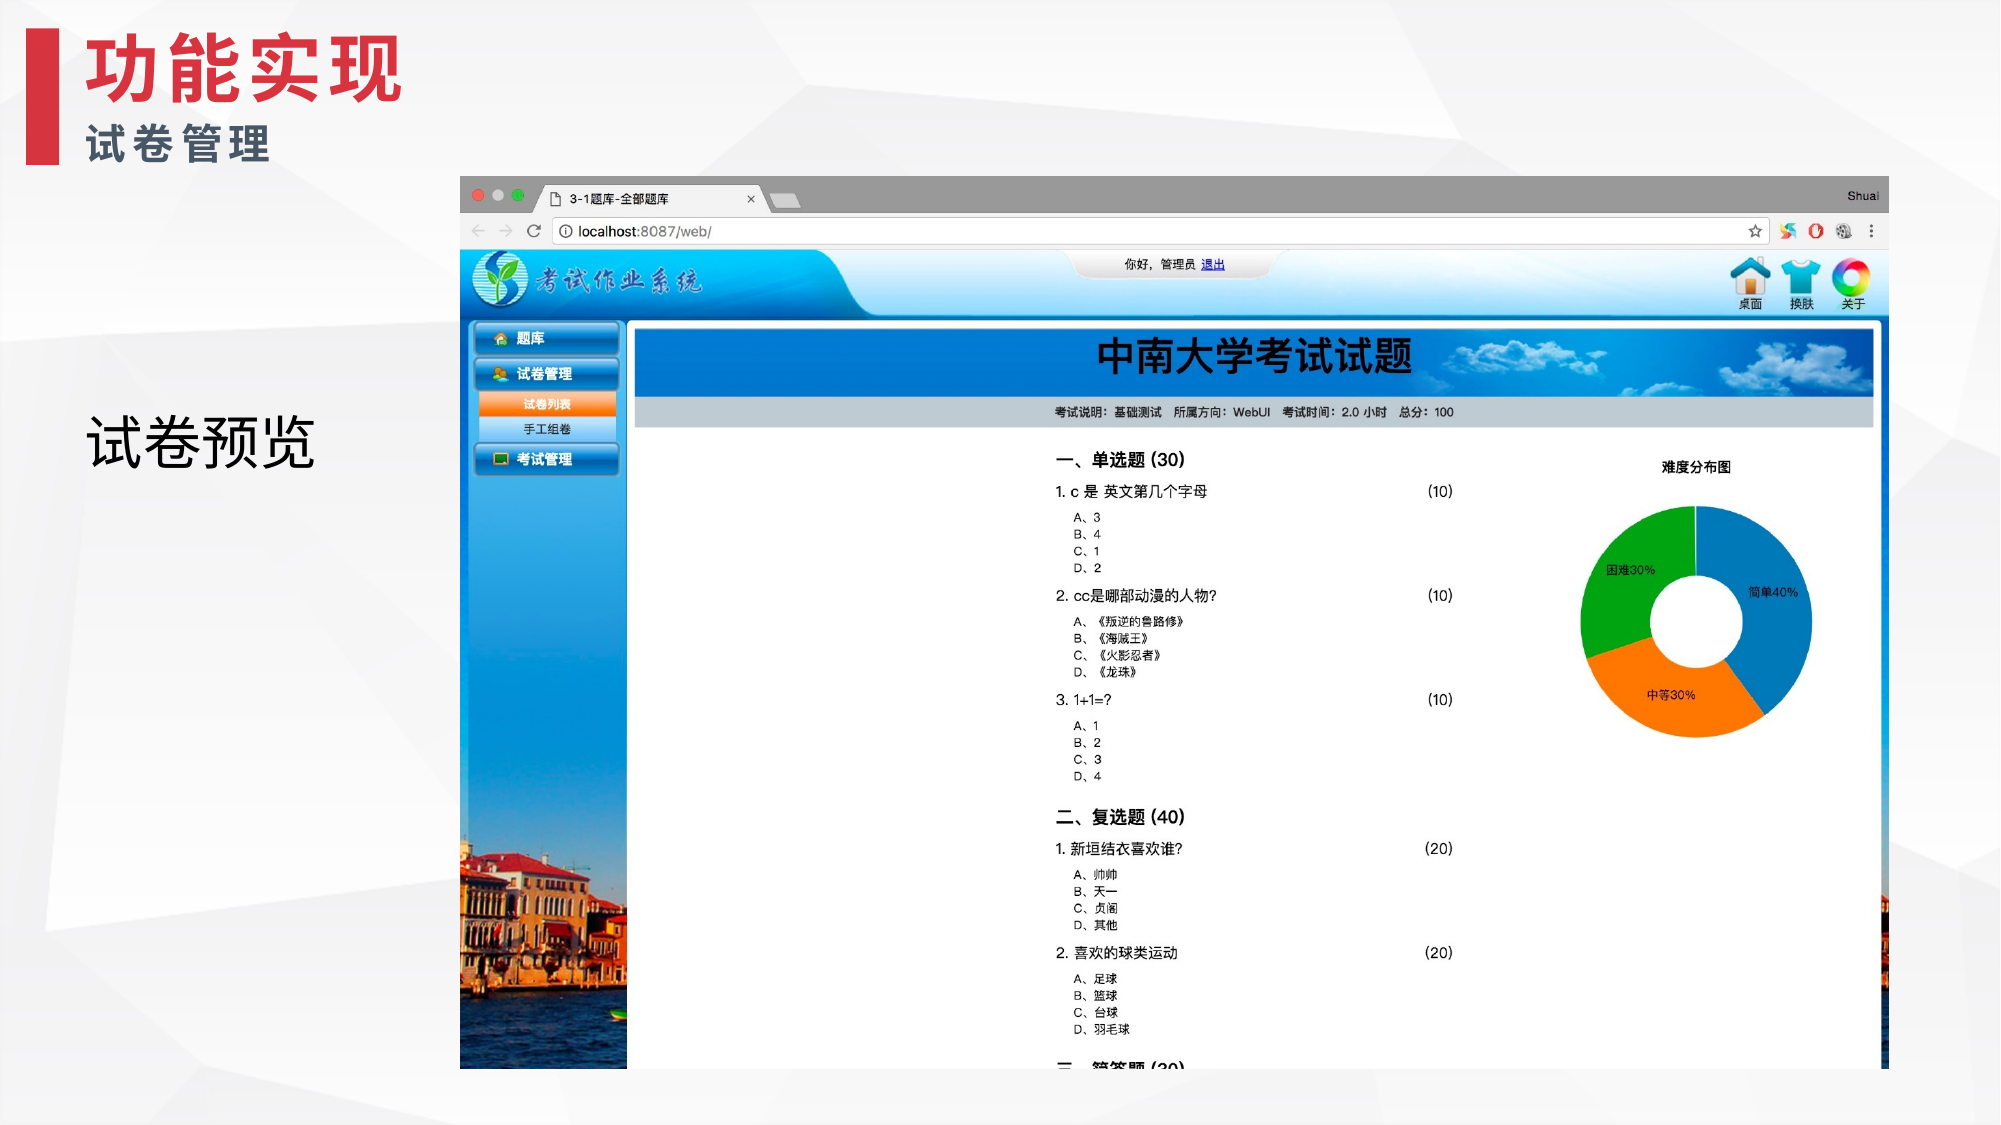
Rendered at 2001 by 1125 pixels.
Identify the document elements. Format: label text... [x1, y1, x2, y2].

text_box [26, 14, 592, 177]
picture [0, 0, 2001, 1125]
text_box 试卷预览 [70, 398, 340, 484]
